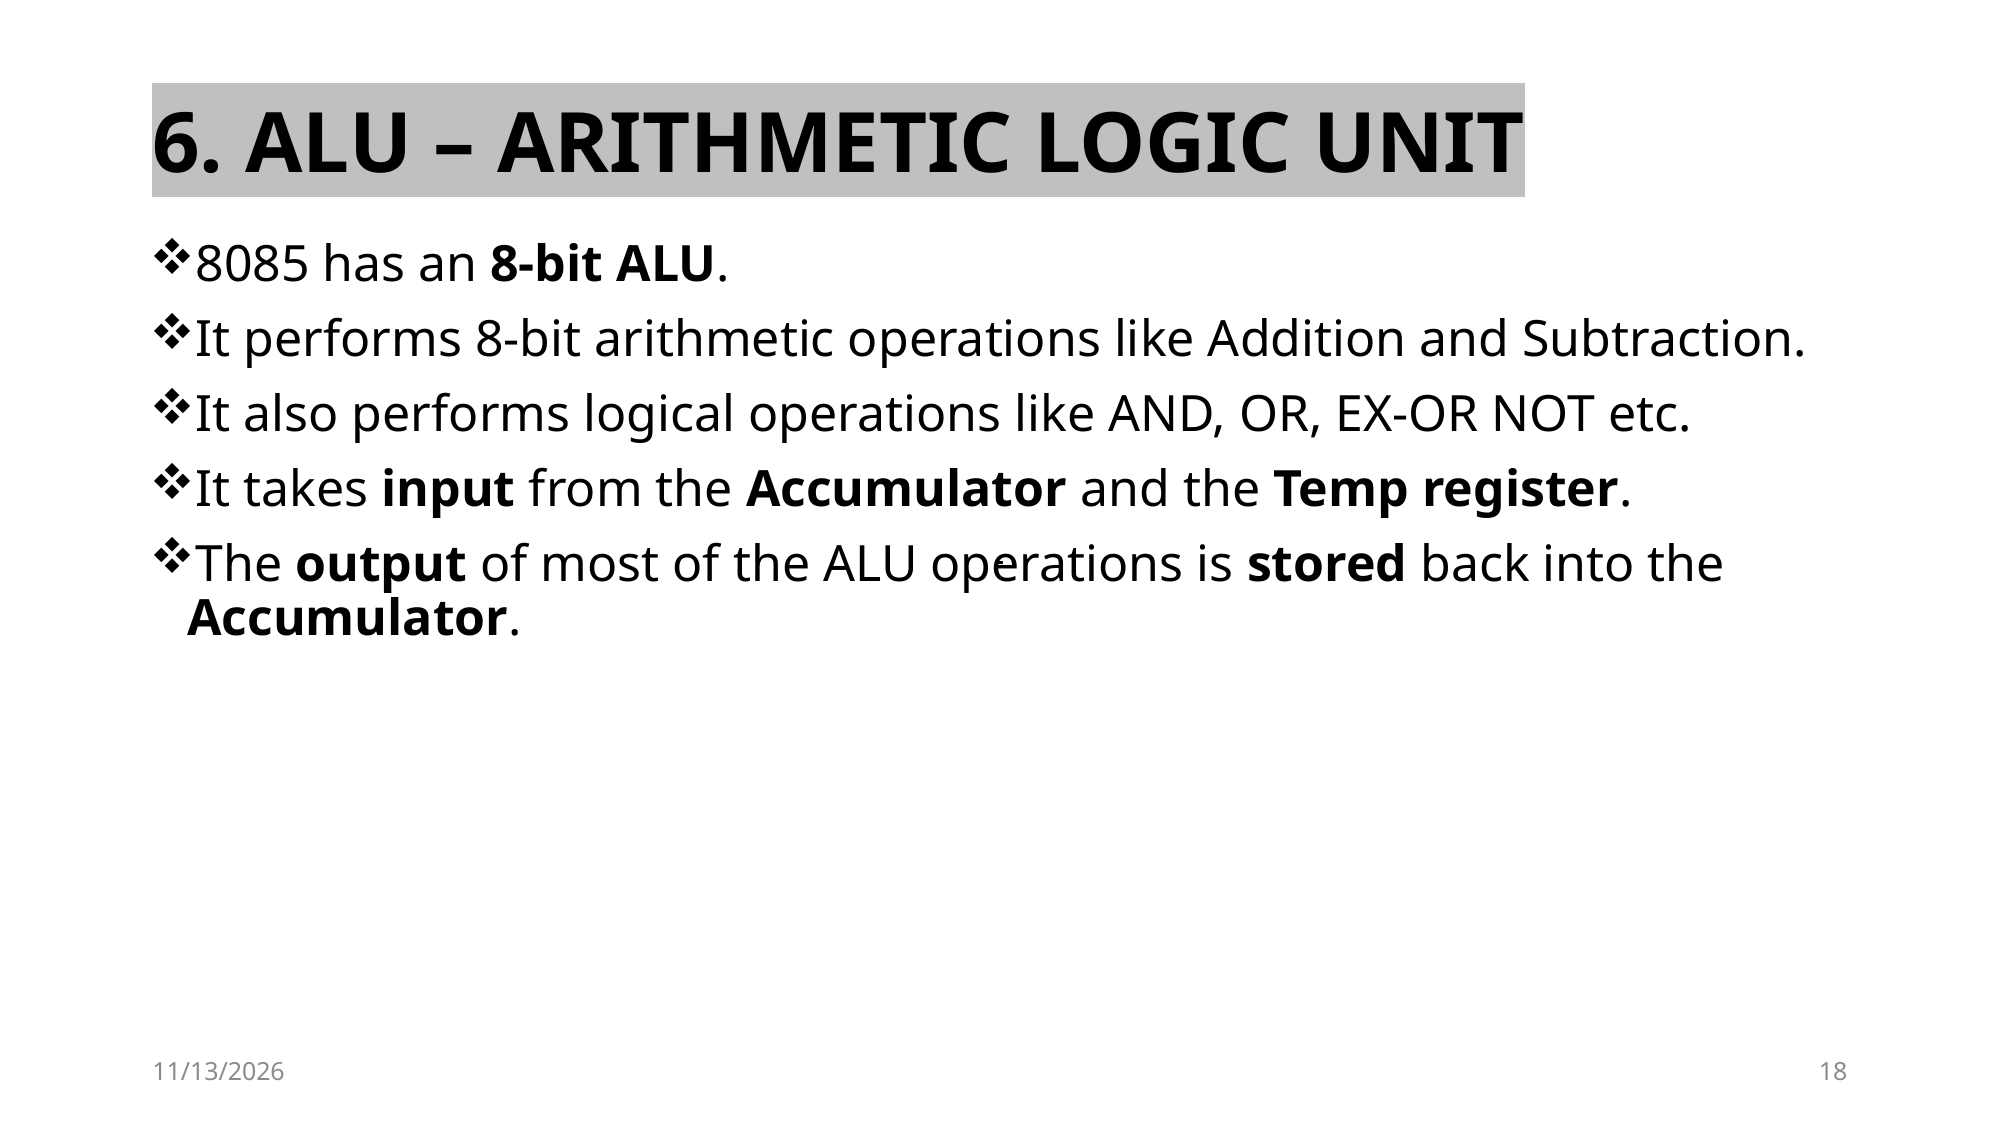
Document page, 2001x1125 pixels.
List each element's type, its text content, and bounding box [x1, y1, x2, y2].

title 6. ALU – ARITHMETIC LOGIC UNIT [137, 59, 1582, 231]
list 8085 has an 8-bit ALU. It performs 8-bit arithmetic operations like Addition and Subtraction. It also performs logical operations like AND, OR, EX-OR NOT etc. It takes input from the Accumulator and the Temp register. The output of most of the ALU operations is stored back into the Accumulator. [134, 231, 1863, 909]
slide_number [137, 1042, 588, 1103]
slide_number 18 [1412, 1042, 1863, 1103]
